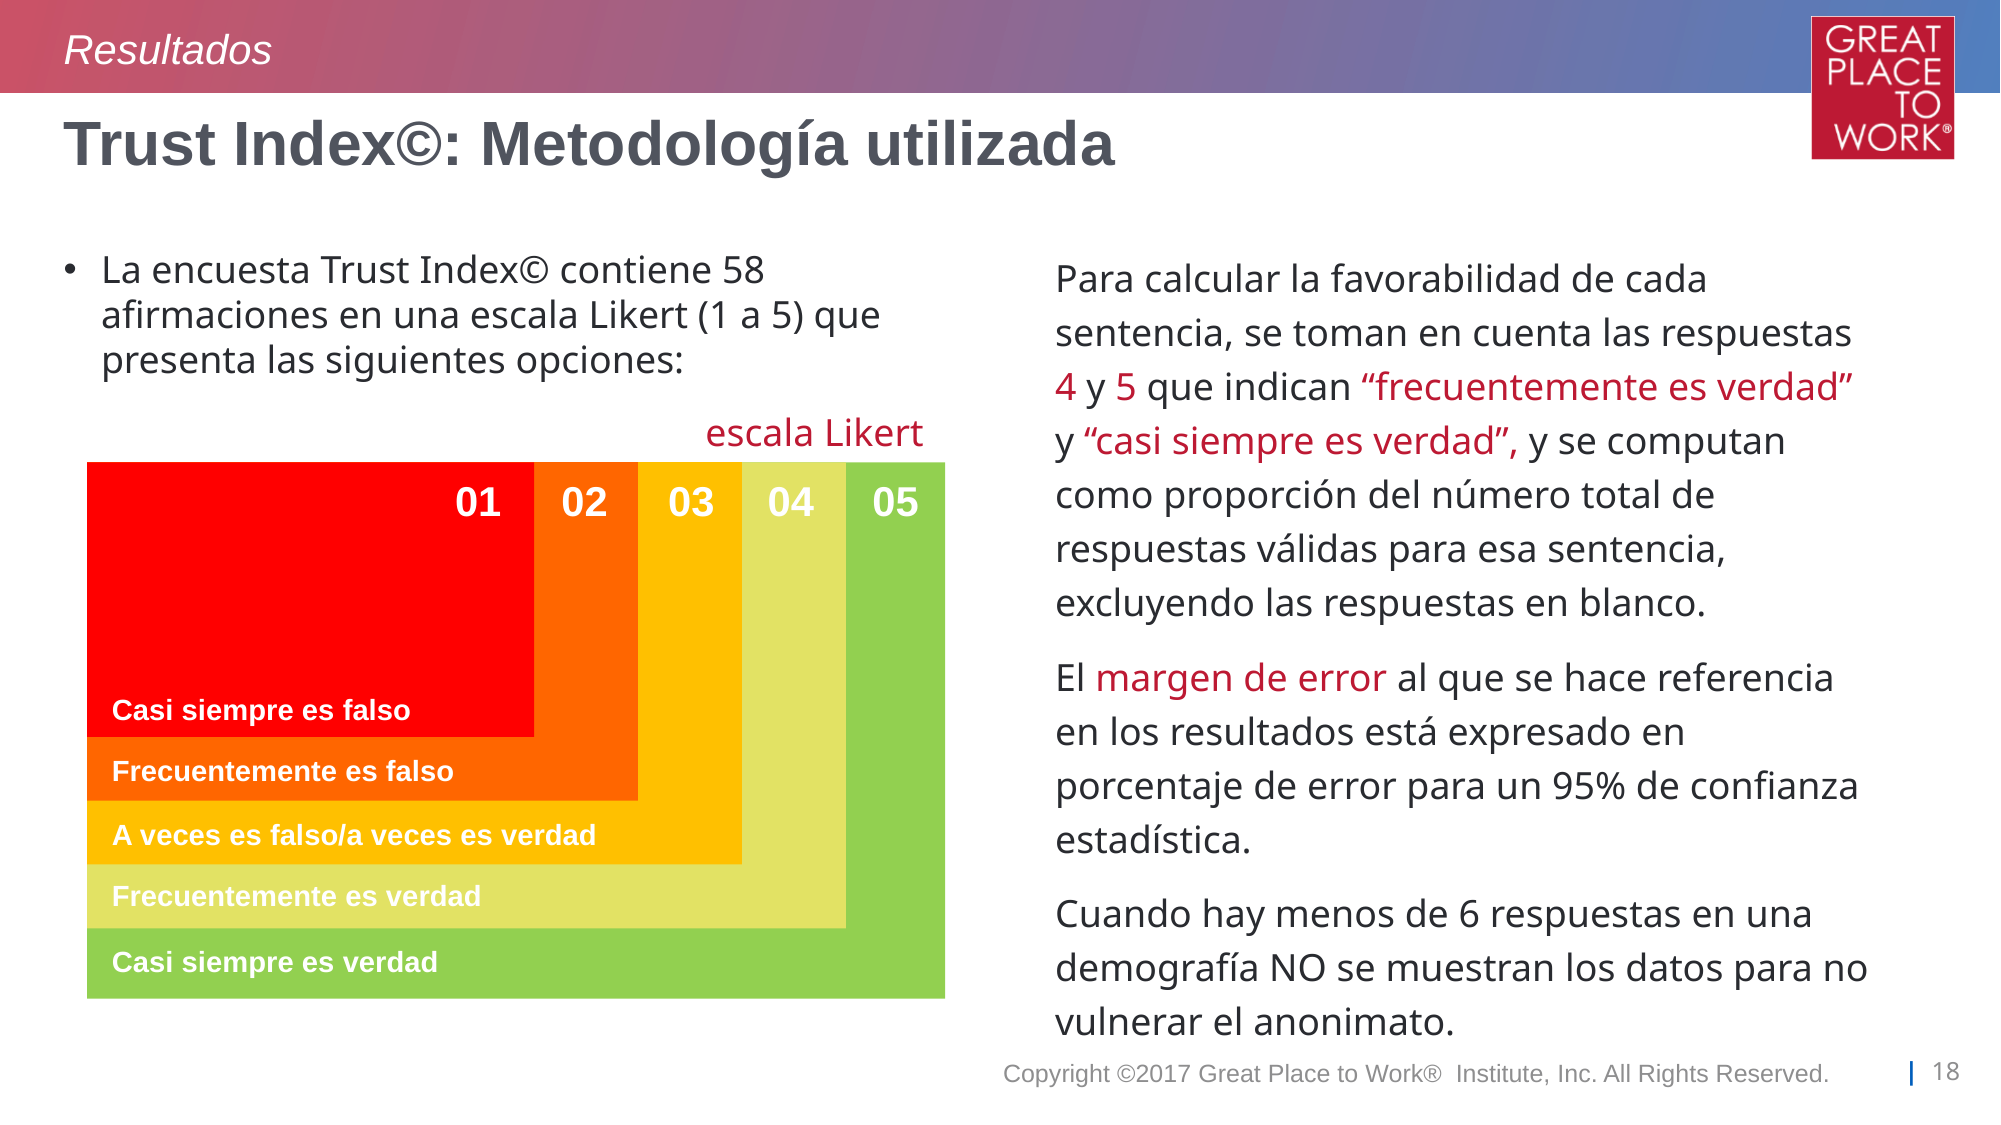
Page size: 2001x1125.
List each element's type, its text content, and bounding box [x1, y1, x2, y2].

text_box A veces es falso/a veces es verdad [111, 812, 742, 855]
list La encuesta Trust Index© contiene 58 afirmaciones en una escala Likert (1 a 5) que presenta las siguientes opciones: [48, 238, 943, 985]
text_box 01 [443, 477, 513, 521]
text_box [86, 461, 639, 802]
text_box [86, 461, 535, 738]
text_box Casi siempre es verdad [111, 939, 819, 982]
text_box Frecuentemente es falso [111, 748, 590, 791]
slide_number | 18 [1846, 1042, 1976, 1103]
title Trust Index©: Metodología utilizada [48, 92, 1976, 200]
subtitle Resultados [48, 21, 1894, 90]
text_box [86, 461, 847, 929]
text_box [86, 461, 743, 865]
text_box [86, 461, 946, 1000]
text_box 03 [656, 477, 726, 521]
text_box Casi siempre es falso [111, 687, 534, 730]
footer Copyright ©2017 Great Place to Work® Institute, Inc. All Rights Reserved. [978, 1042, 1846, 1103]
text_box 04 [756, 477, 826, 521]
text_box Frecuentemente es verdad [111, 873, 819, 917]
picture [0, 0, 2000, 93]
text_box 02 [550, 477, 620, 521]
text_box 05 [861, 477, 931, 521]
text_box escala Likert [635, 401, 949, 462]
list Para calcular la favorabilidad de cada sentencia, se toman en cuenta las respuestas 4 y 5 que indican “frecuentemente es verdad” y “casi siempre es verdad”, y se computan como proporción del número total de respuestas válidas para esa sentencia, excluyendo las respuestas en blanco. El margen de error al que se hace referencia en los resultados está expresado en porcentaje de error para un 95% de confianza estadística. Cuando hay menos de 6 respuestas en una demografía NO se muestran los datos para no vulnerar el anonimato. [1040, 238, 1894, 985]
